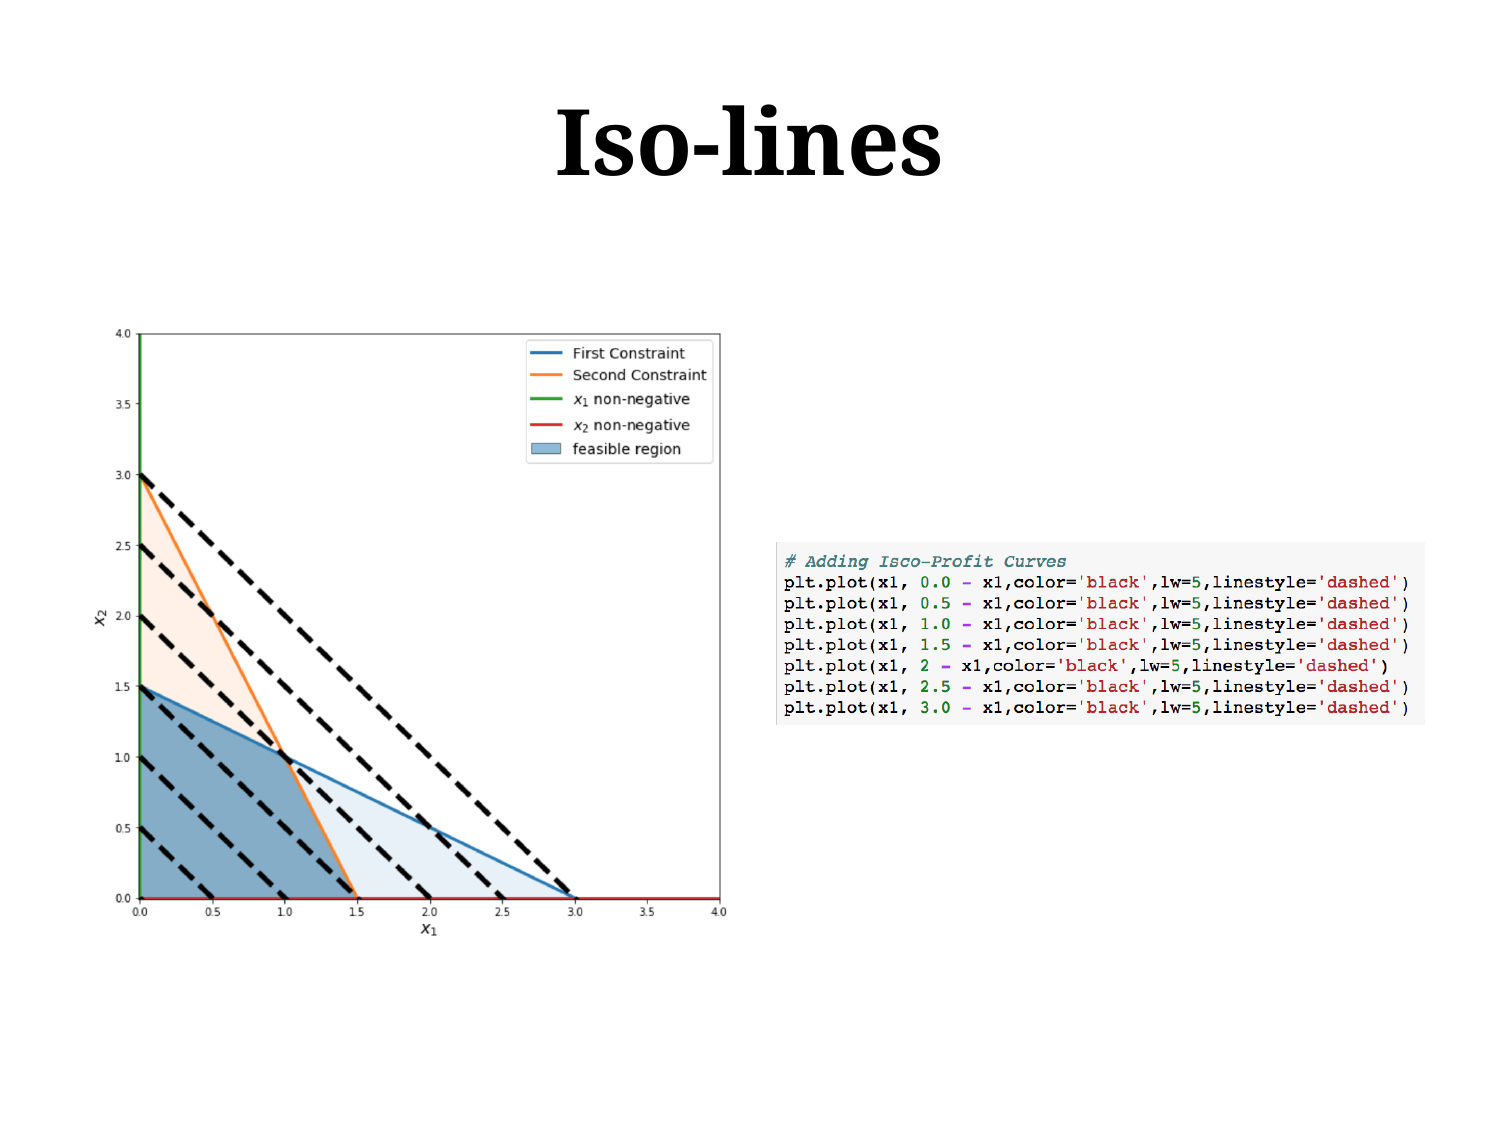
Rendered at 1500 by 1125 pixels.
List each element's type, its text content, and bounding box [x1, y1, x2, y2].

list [762, 262, 1426, 1006]
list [74, 262, 738, 1006]
title Iso-lines [75, 45, 1425, 233]
